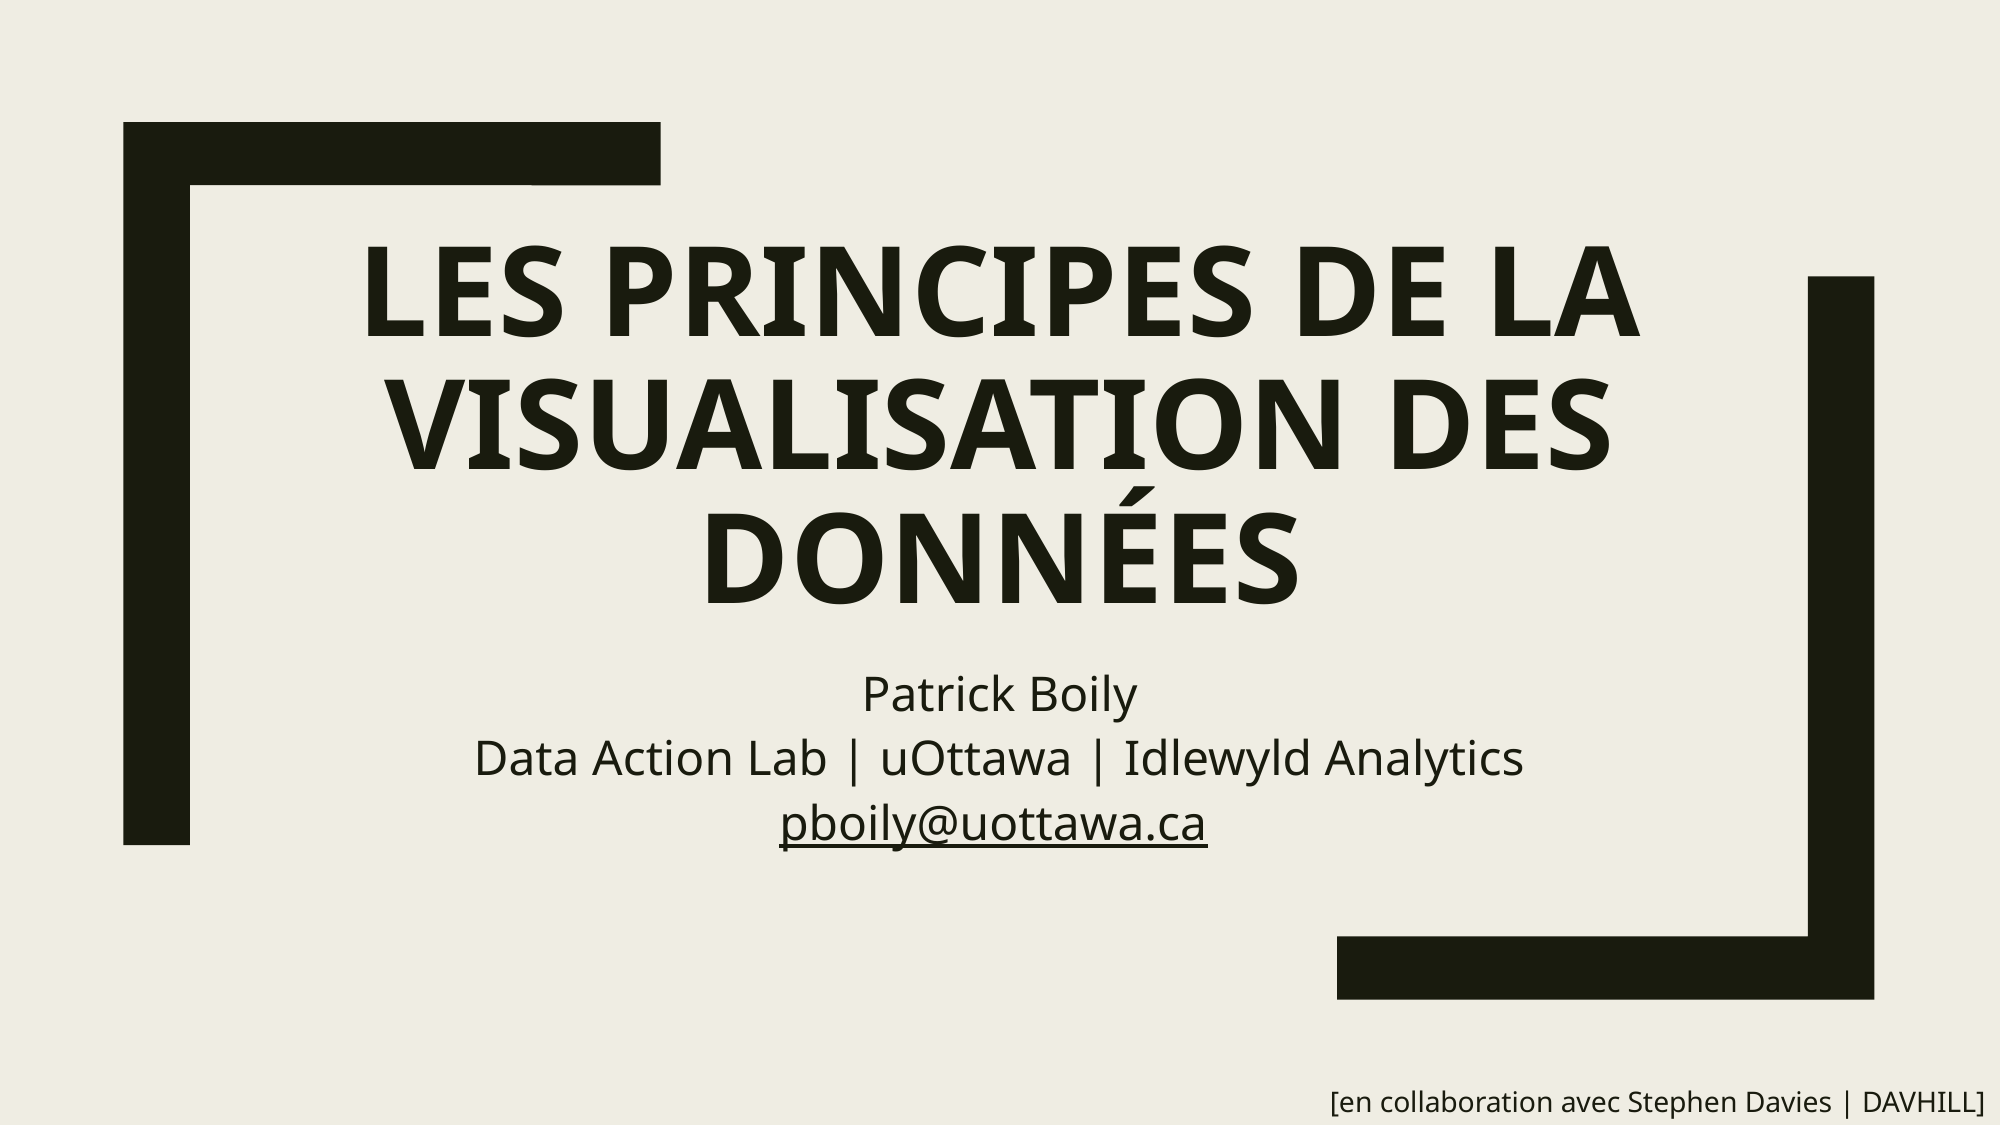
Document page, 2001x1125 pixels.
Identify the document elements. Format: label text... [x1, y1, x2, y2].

text_box [en collaboration avec Stephen Davies | DAVHILL] [879, 1072, 2000, 1125]
title LES PRINCIPES DE LA VISUALISATION DES DONNÉES [314, 293, 1686, 638]
subtitle Patrick Boily Data Action Lab | uOttawa | Idlewyld Analytics pboily@uottawa.ca [439, 648, 1561, 828]
